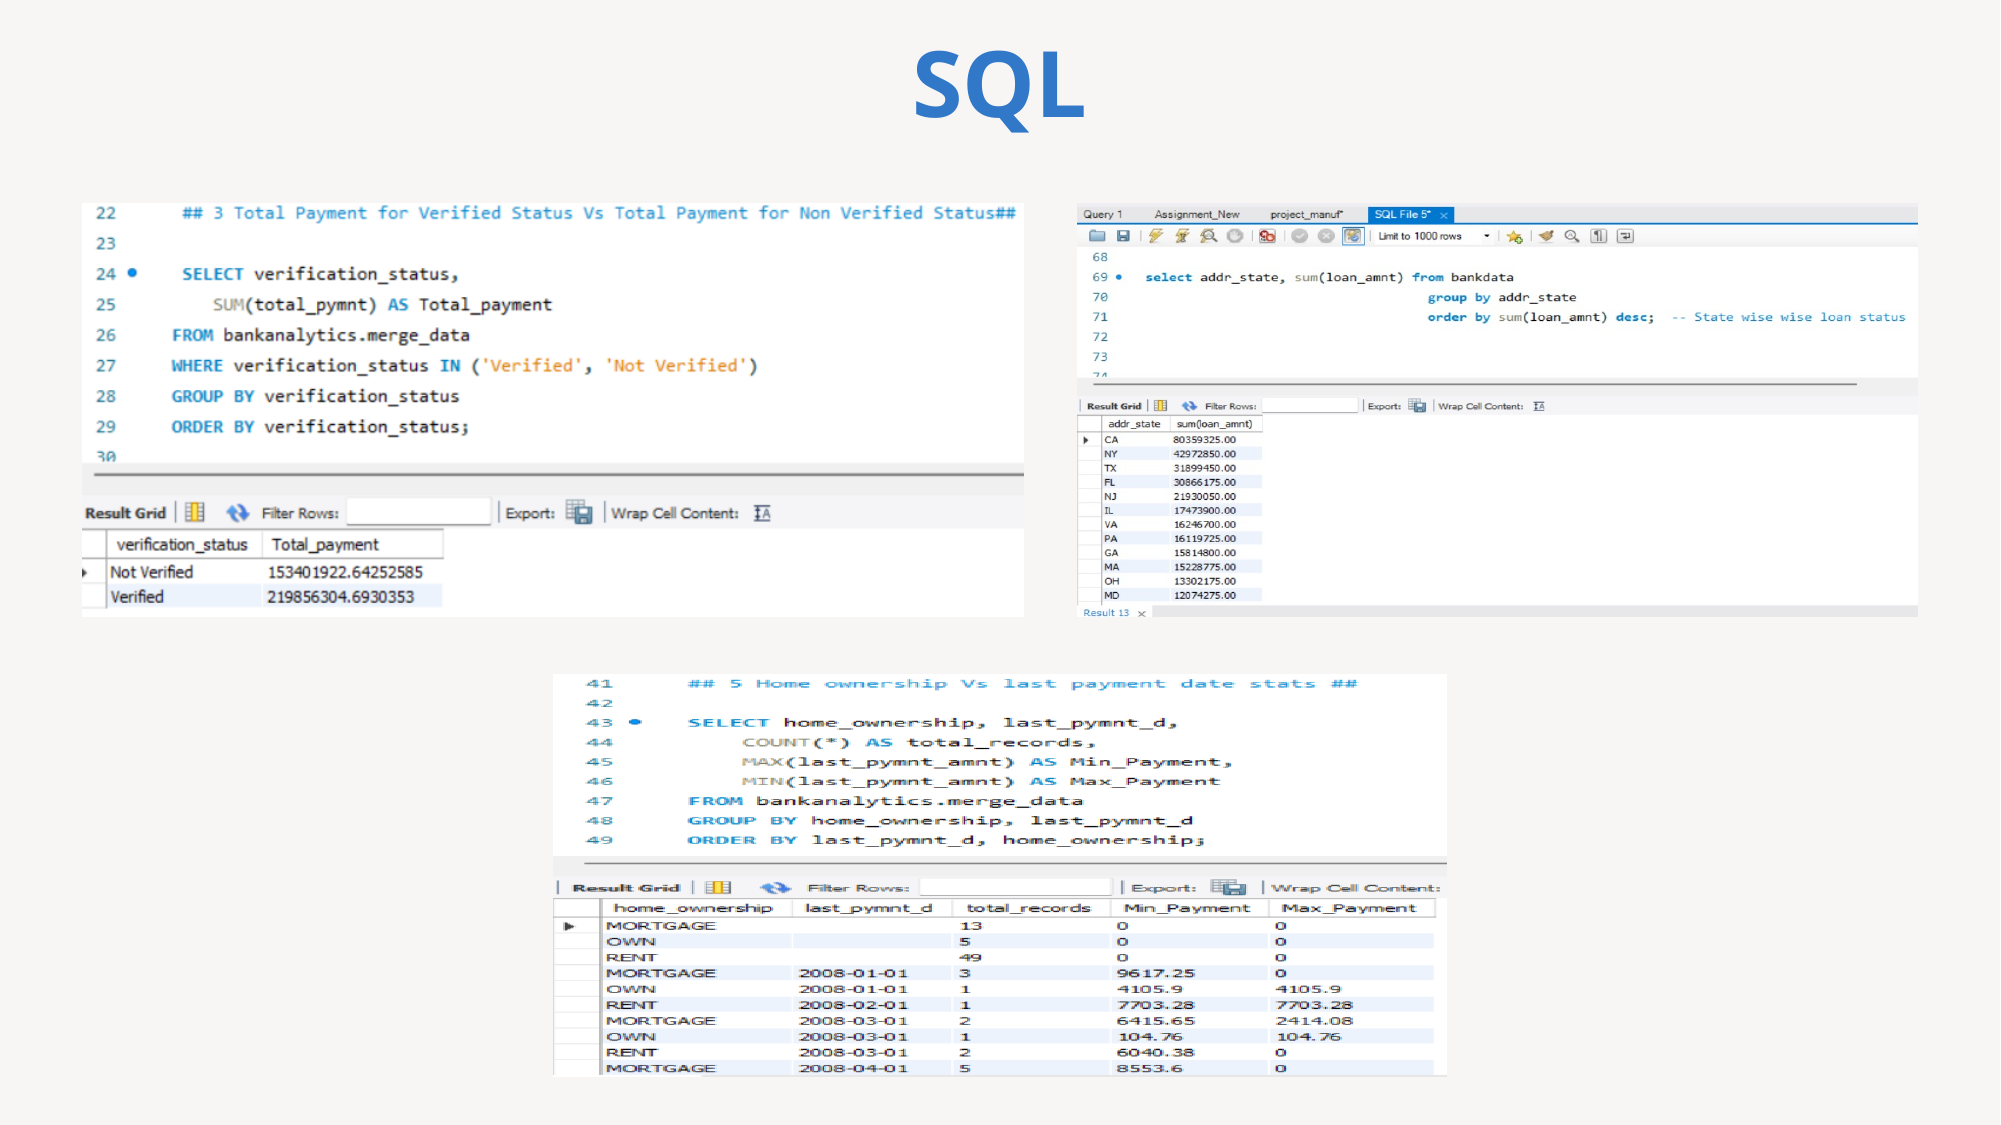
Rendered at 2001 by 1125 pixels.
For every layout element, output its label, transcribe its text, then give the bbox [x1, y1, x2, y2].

picture [82, 203, 1024, 617]
title SQL [137, 18, 1863, 158]
picture [1077, 203, 1918, 617]
picture [552, 674, 1447, 1077]
